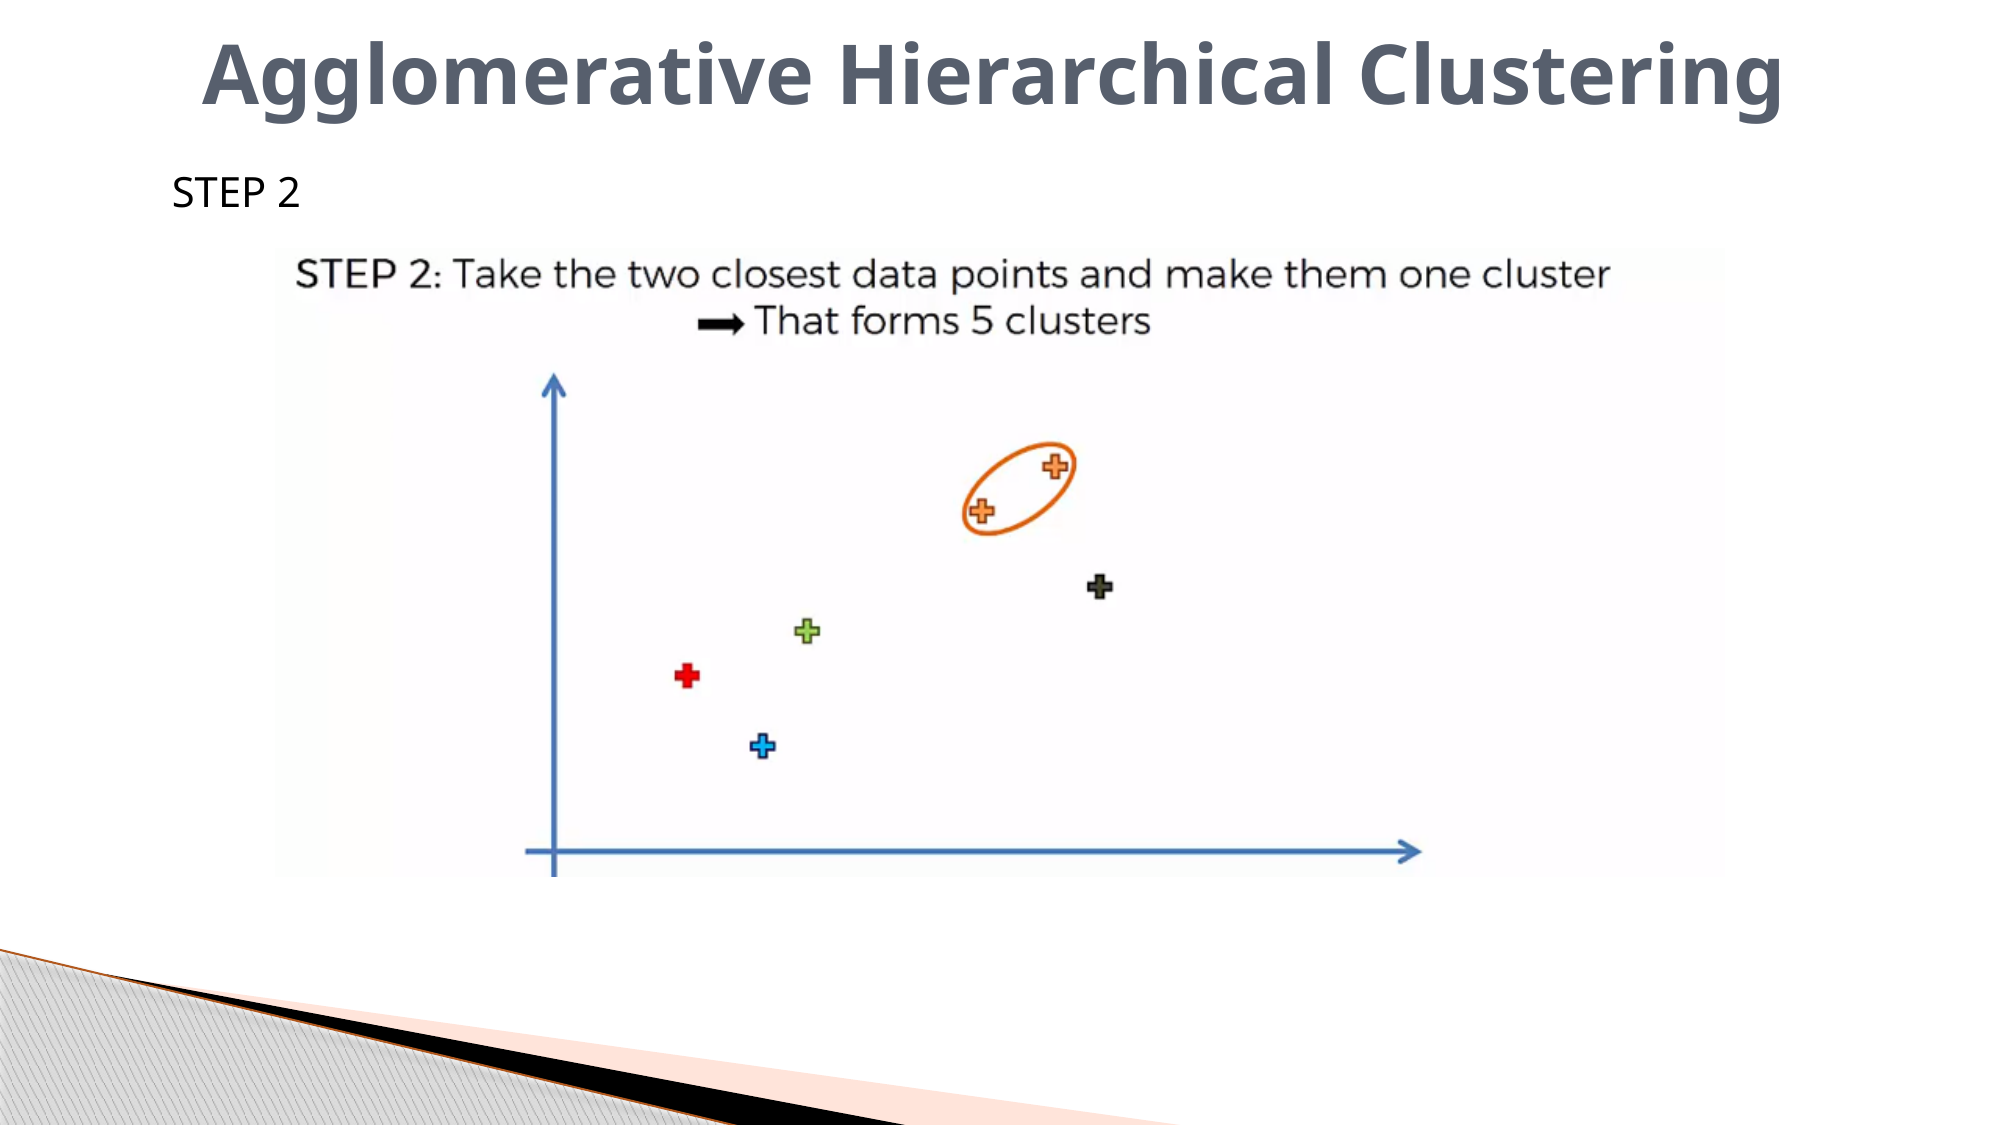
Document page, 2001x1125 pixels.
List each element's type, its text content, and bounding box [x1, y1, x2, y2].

title Agglomerative Hierarchical Clustering [187, 13, 1813, 129]
text_box STEP 2 [157, 158, 1813, 224]
picture [274, 248, 1726, 877]
